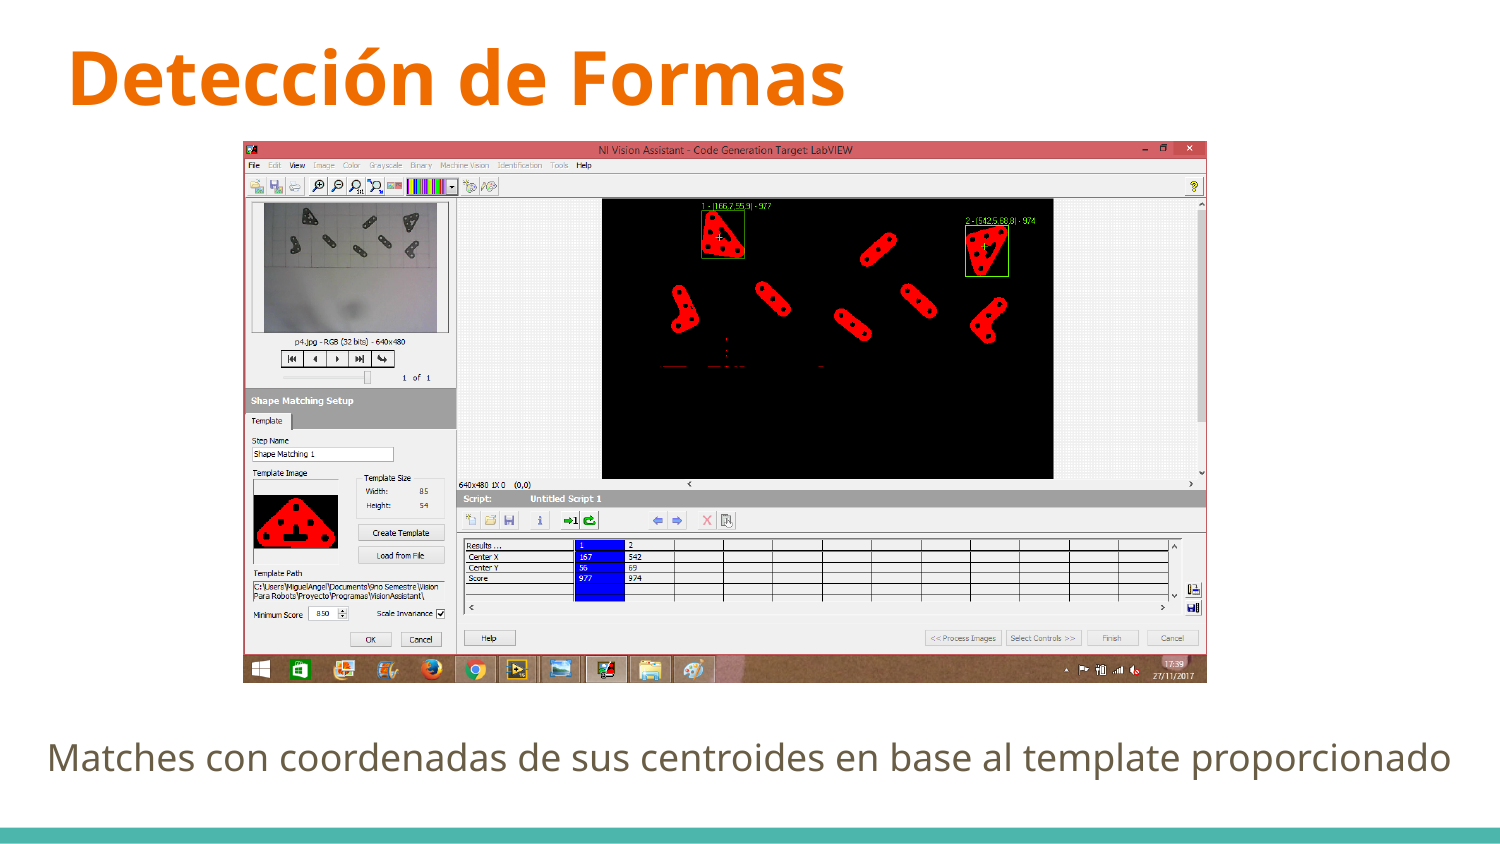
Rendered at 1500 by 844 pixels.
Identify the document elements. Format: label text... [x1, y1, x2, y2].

title Detección de Formas [51, 15, 1449, 132]
list Matches con coordenadas de sus centroides en base al template proporcionado [0, 711, 1500, 790]
picture [242, 140, 1207, 683]
